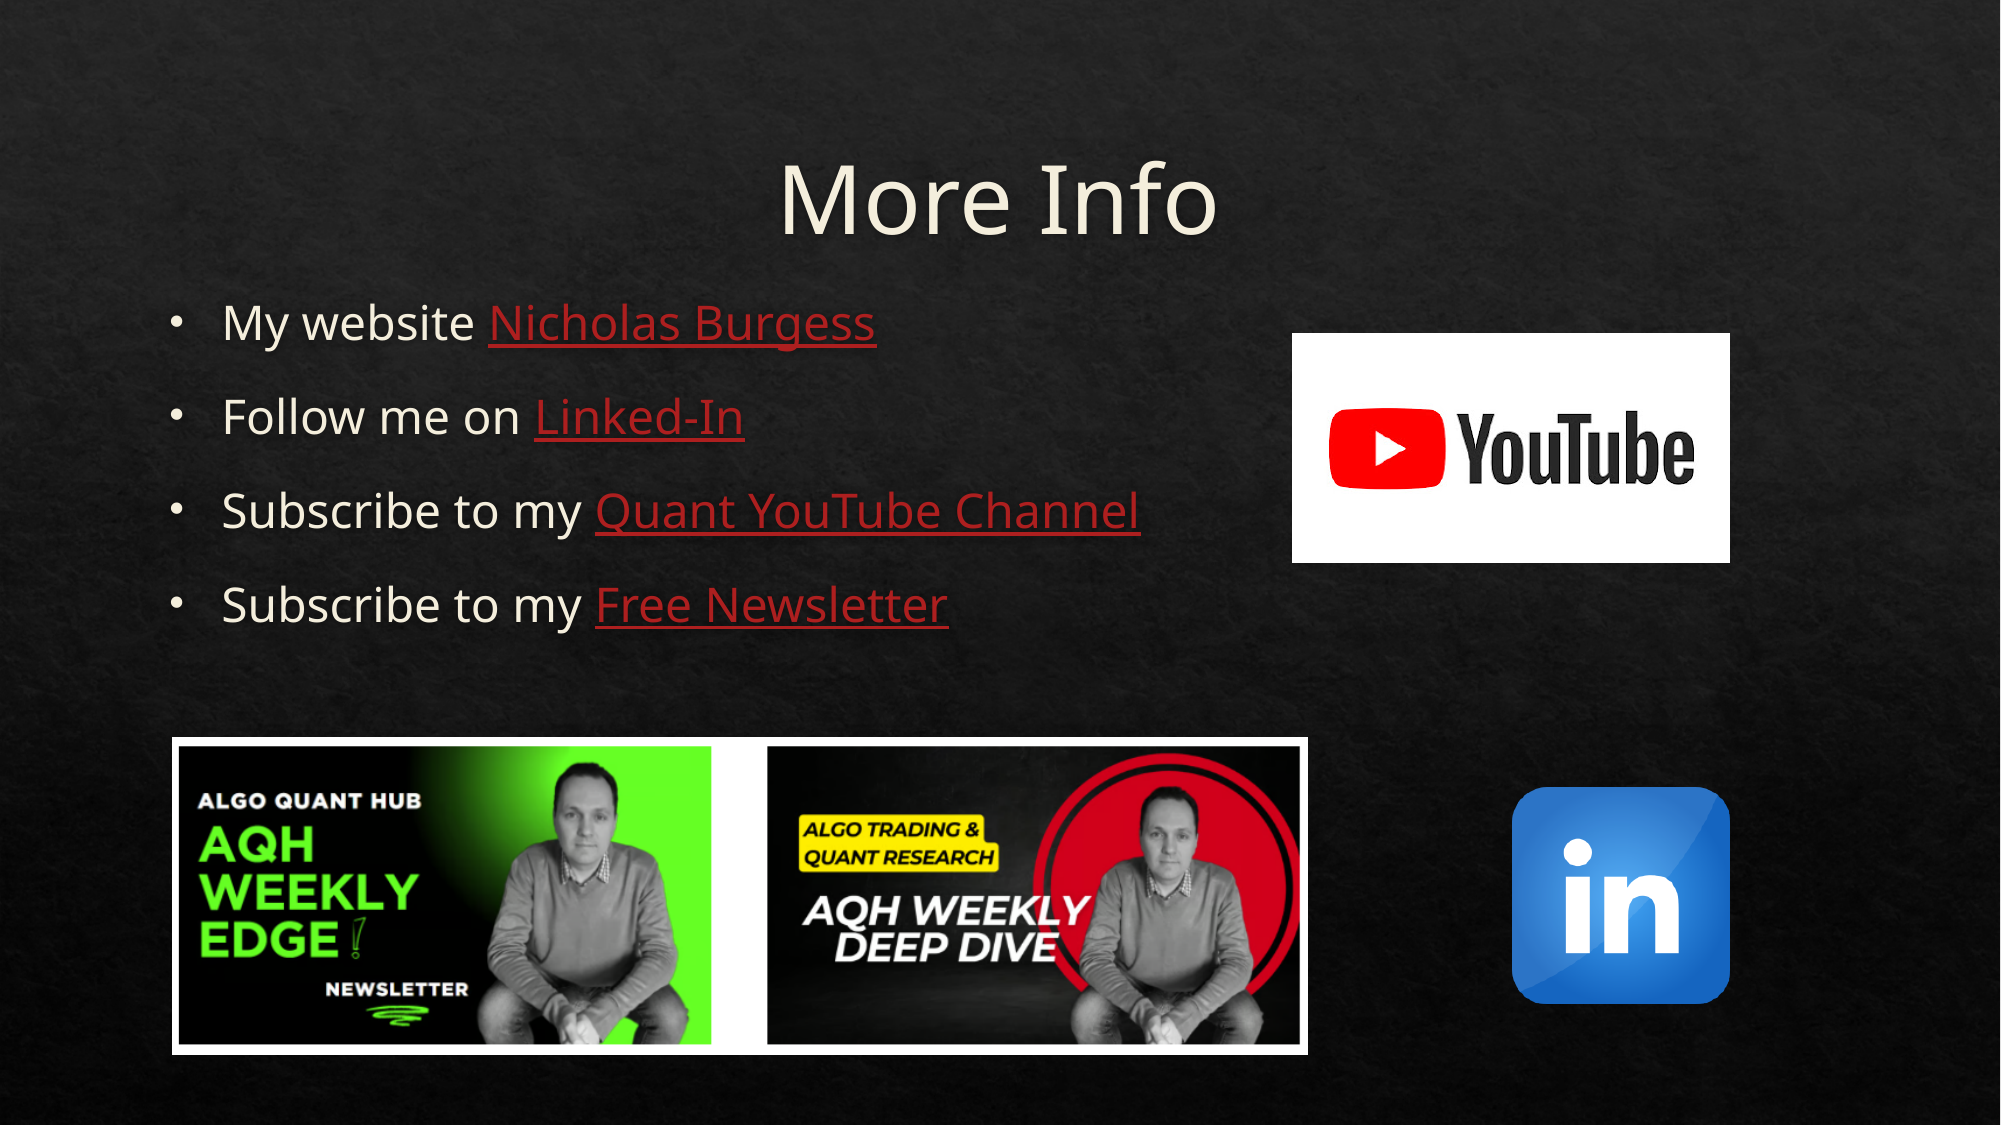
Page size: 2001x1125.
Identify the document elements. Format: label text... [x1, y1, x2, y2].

list My website Nicholas Burgess Follow me on Linked-In Subscribe to my Quant YouTube Channel Subscribe to my Free Newsletter [149, 278, 1849, 1064]
picture [1512, 787, 1730, 1005]
picture [171, 736, 1308, 1055]
picture [1292, 332, 1730, 563]
title More Info [149, 99, 1849, 274]
